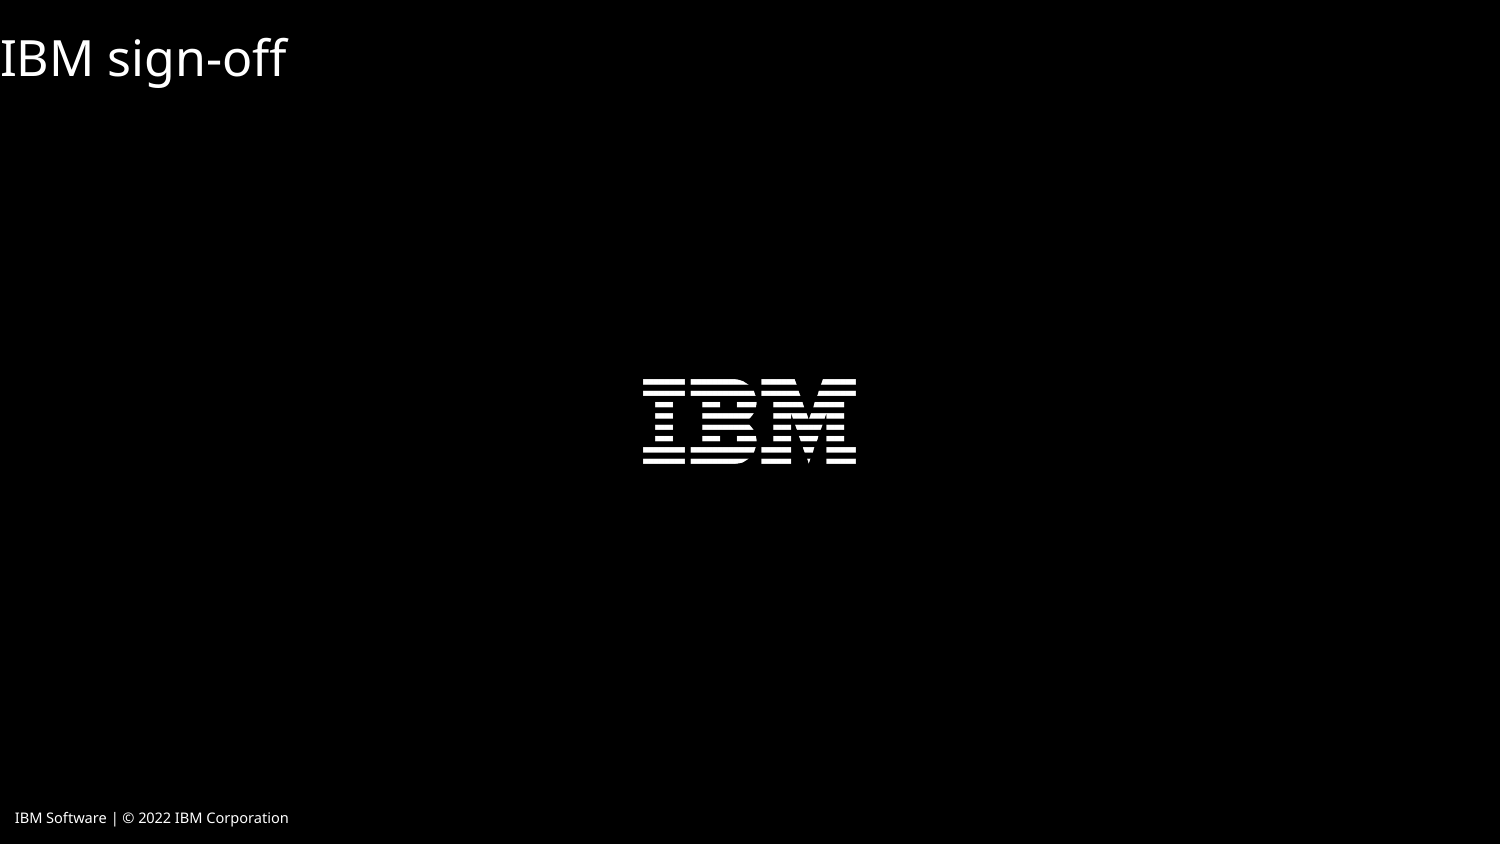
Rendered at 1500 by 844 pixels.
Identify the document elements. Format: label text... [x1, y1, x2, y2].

picture [680, 379, 856, 464]
text_box IBM Software | © 2022 IBM Corporation [0, 801, 675, 830]
title IBM sign-off [0, 33, 680, 738]
